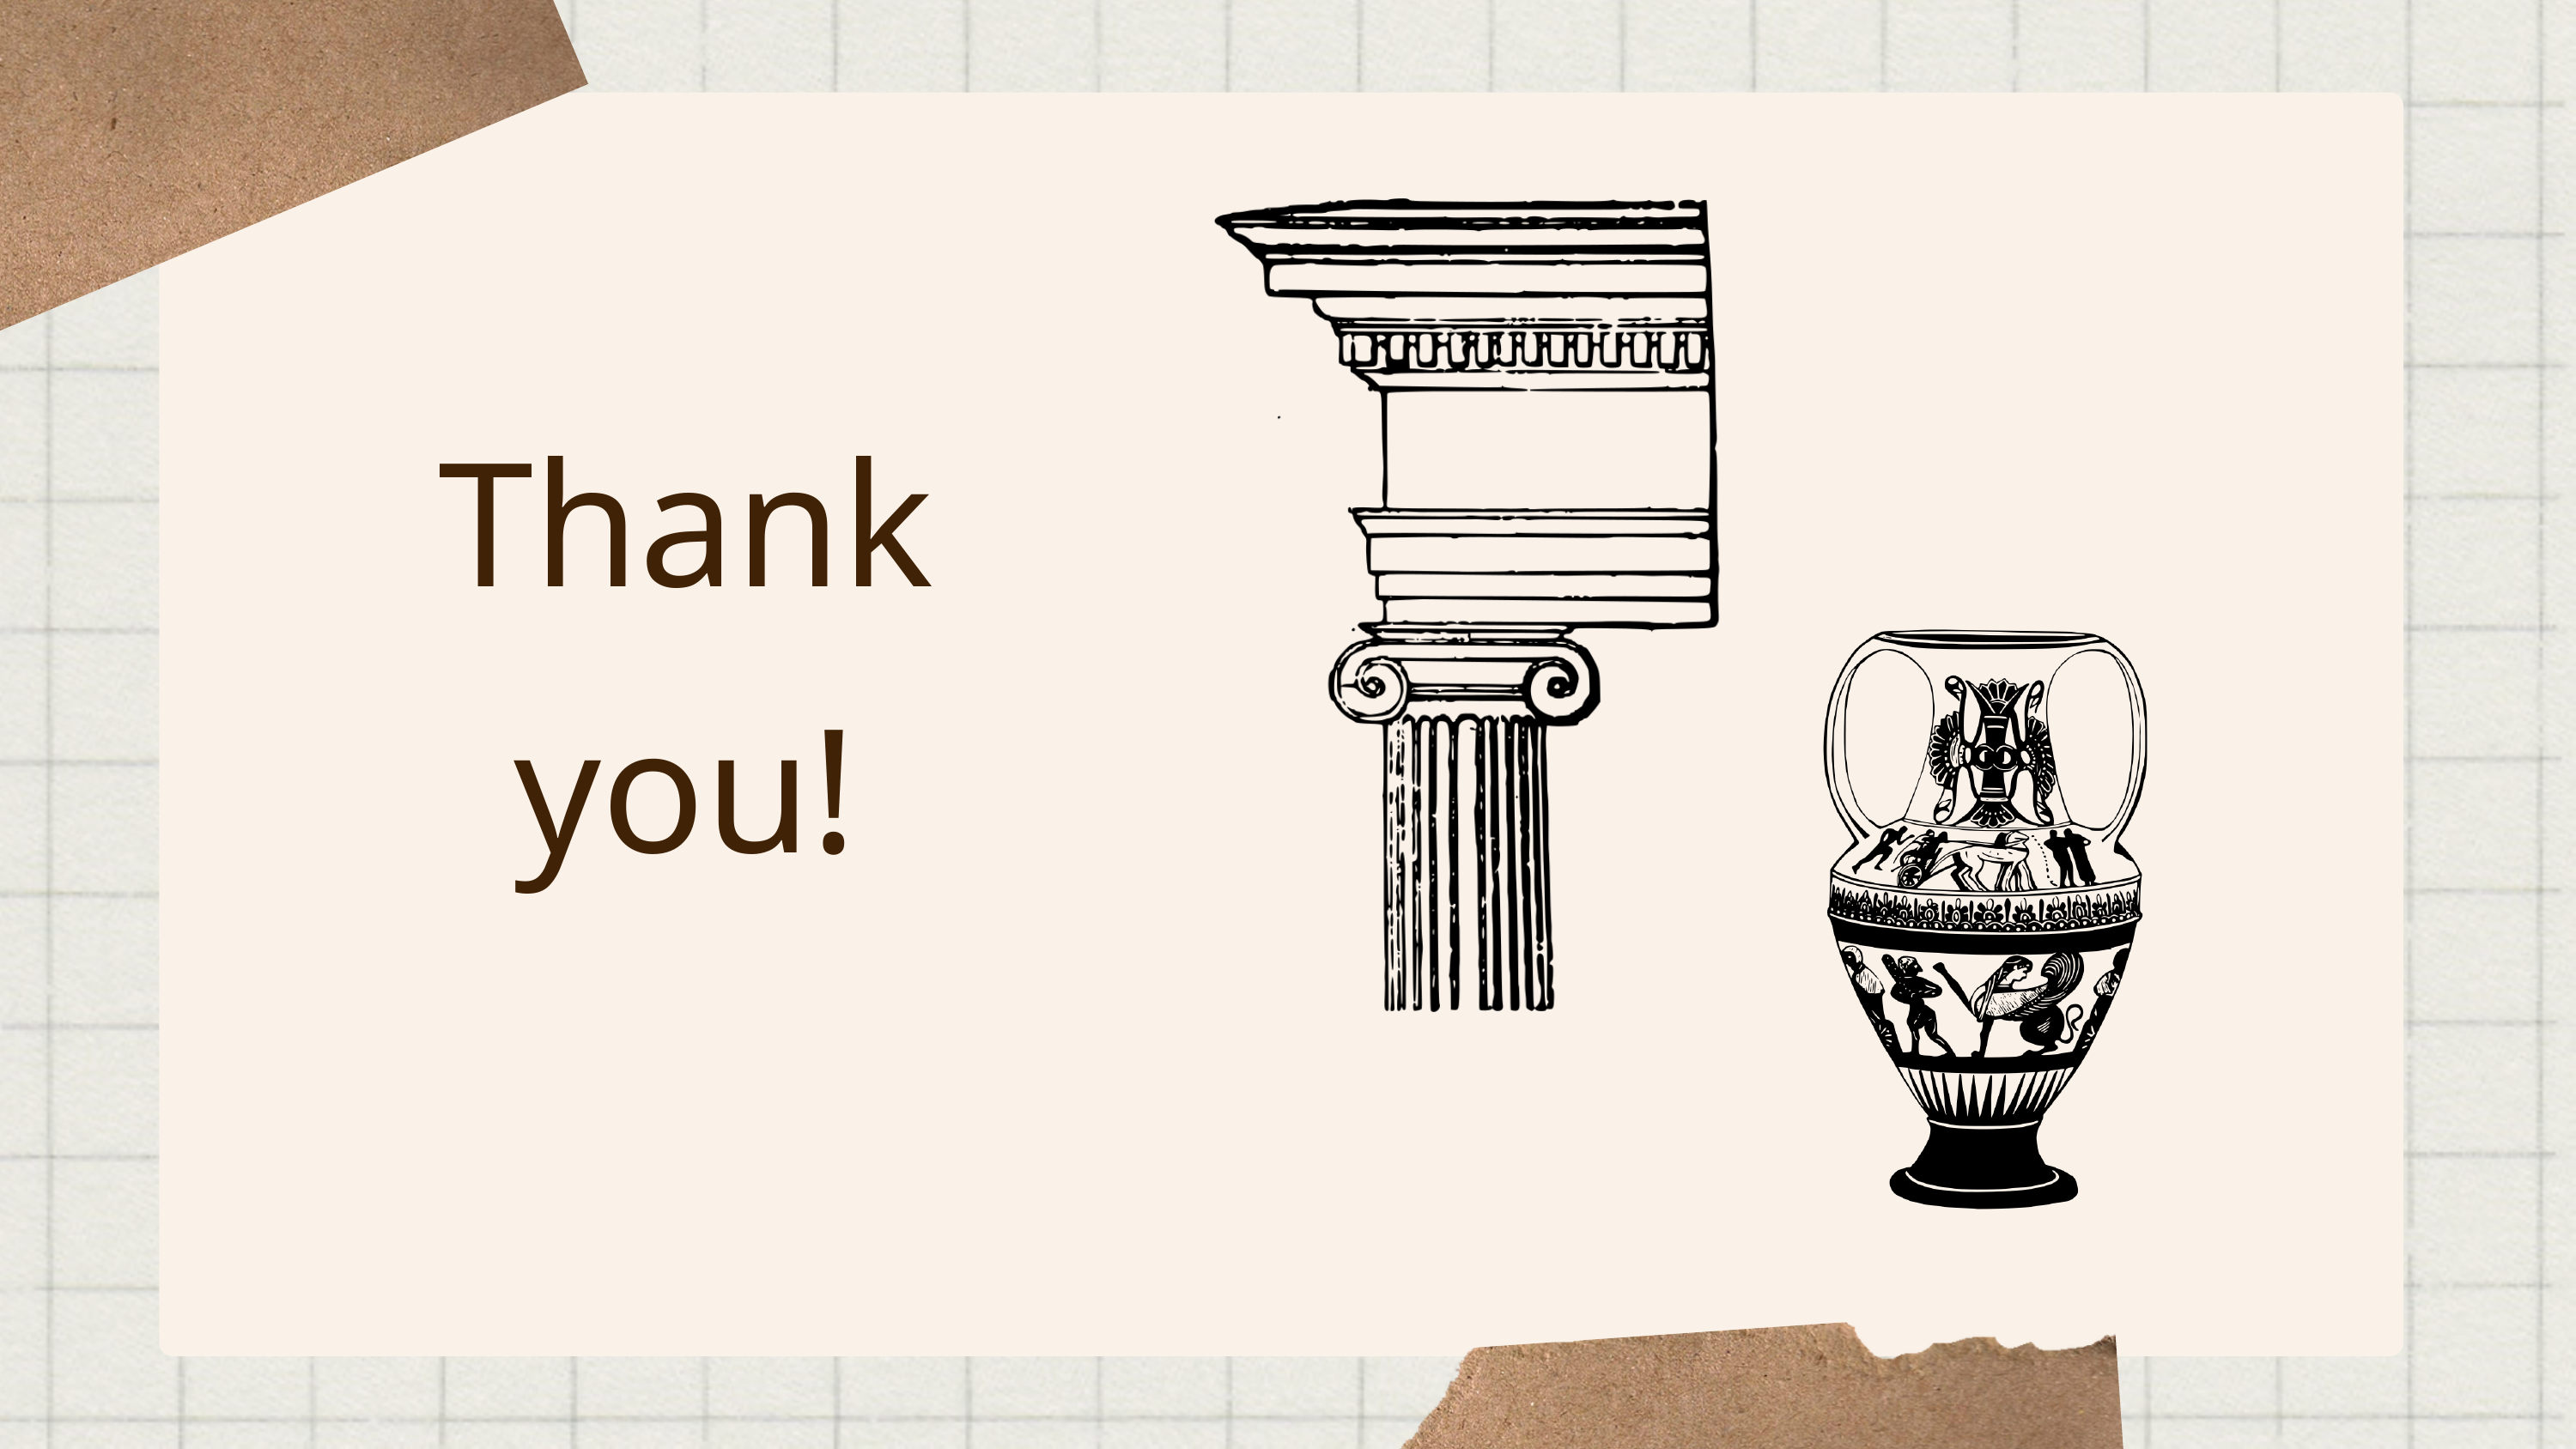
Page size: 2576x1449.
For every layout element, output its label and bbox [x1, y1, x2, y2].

text_box [554, 0, 2576, 1449]
text_box [159, 92, 2404, 1357]
text_box [0, 267, 1293, 1449]
text_box [1288, 1363, 2123, 1449]
text_box [0, 0, 589, 331]
